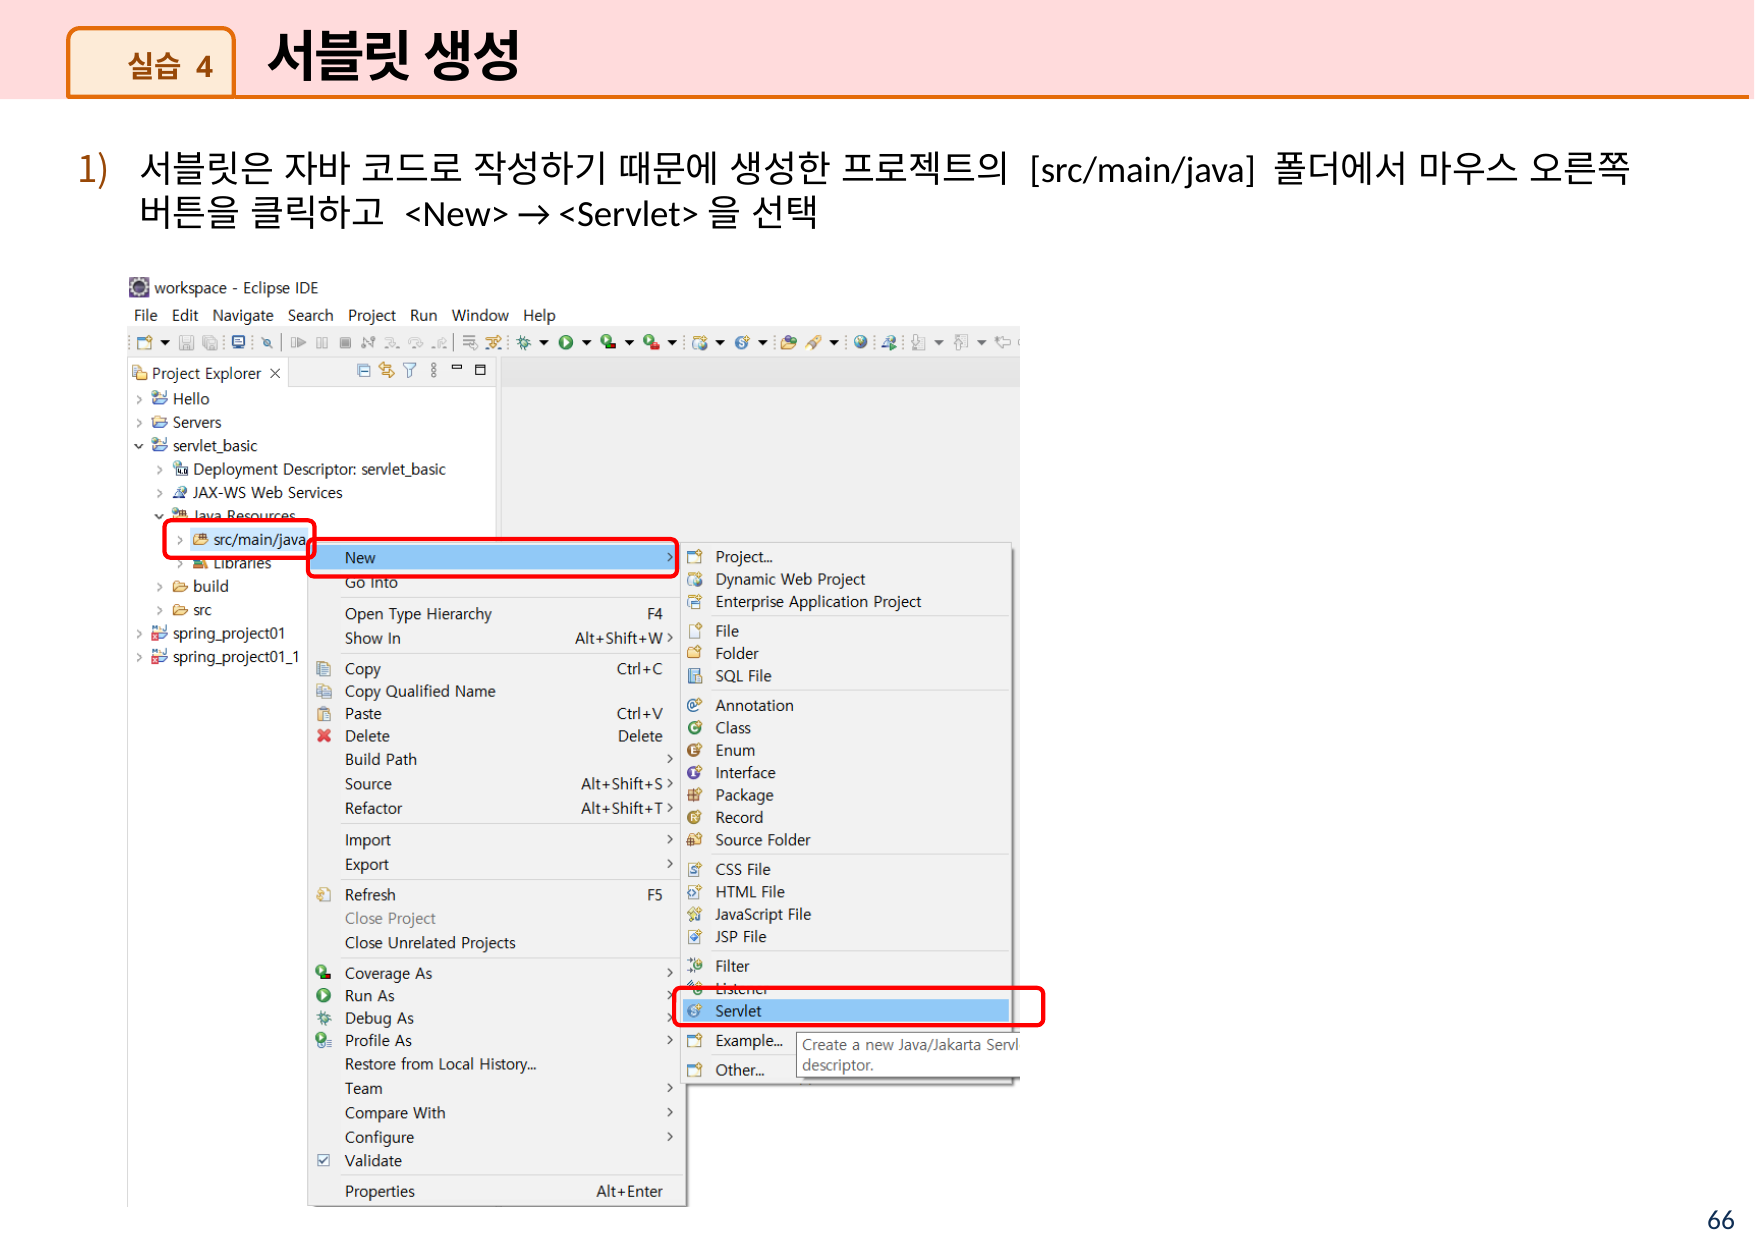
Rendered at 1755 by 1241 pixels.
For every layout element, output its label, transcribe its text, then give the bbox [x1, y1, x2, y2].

text_box [1025, 985, 1046, 1028]
text_box 실습 4 [110, 39, 277, 92]
picture [126, 273, 1020, 1207]
title 서블릿 생성 [237, 21, 1596, 107]
list 서블릿은 자바 코드로 작성하기 때문에 생성한 프로젝트의 [src/main/java] 폴더에서 마우스 오른쪽 버튼을 클릭하고 <New> → <Servlet>을 선택 [62, 138, 1667, 243]
